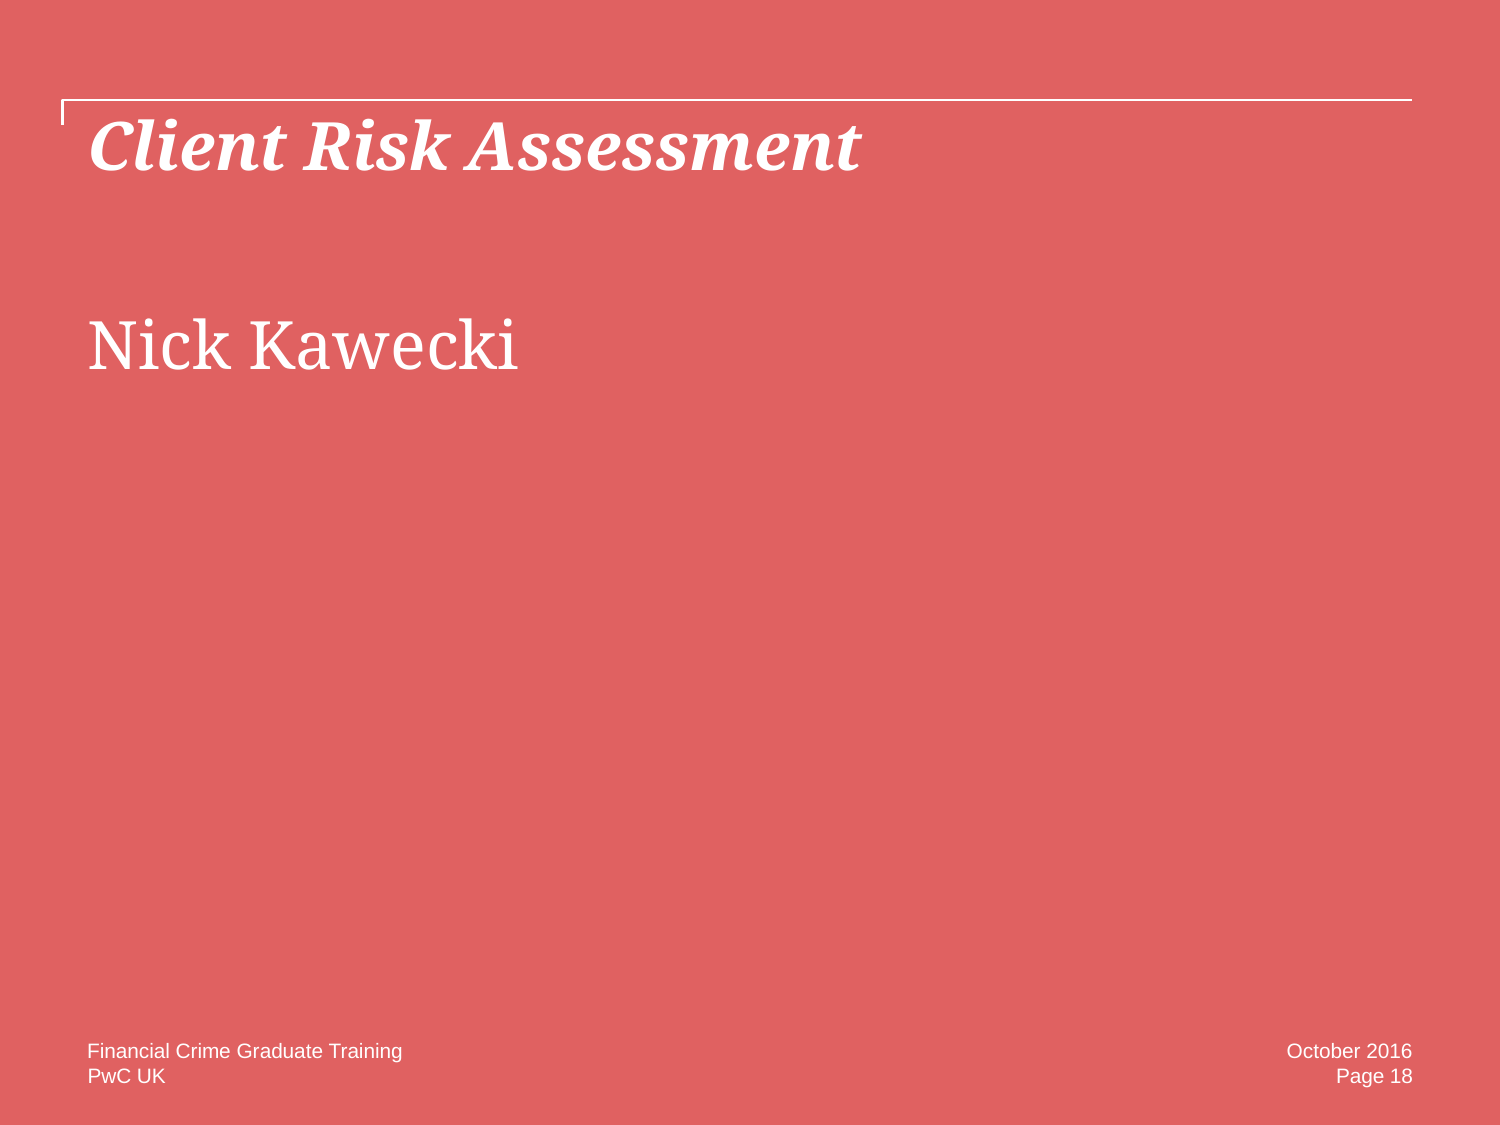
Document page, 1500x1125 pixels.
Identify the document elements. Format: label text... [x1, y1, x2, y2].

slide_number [1162, 1037, 1413, 1063]
subtitle Nick Kawecki [87, 312, 1413, 438]
slide_number Page 18 [1162, 1063, 1413, 1088]
title Client Risk Assessment [87, 112, 1413, 288]
footer Financial Crime Graduate Training [86, 1037, 950, 1063]
